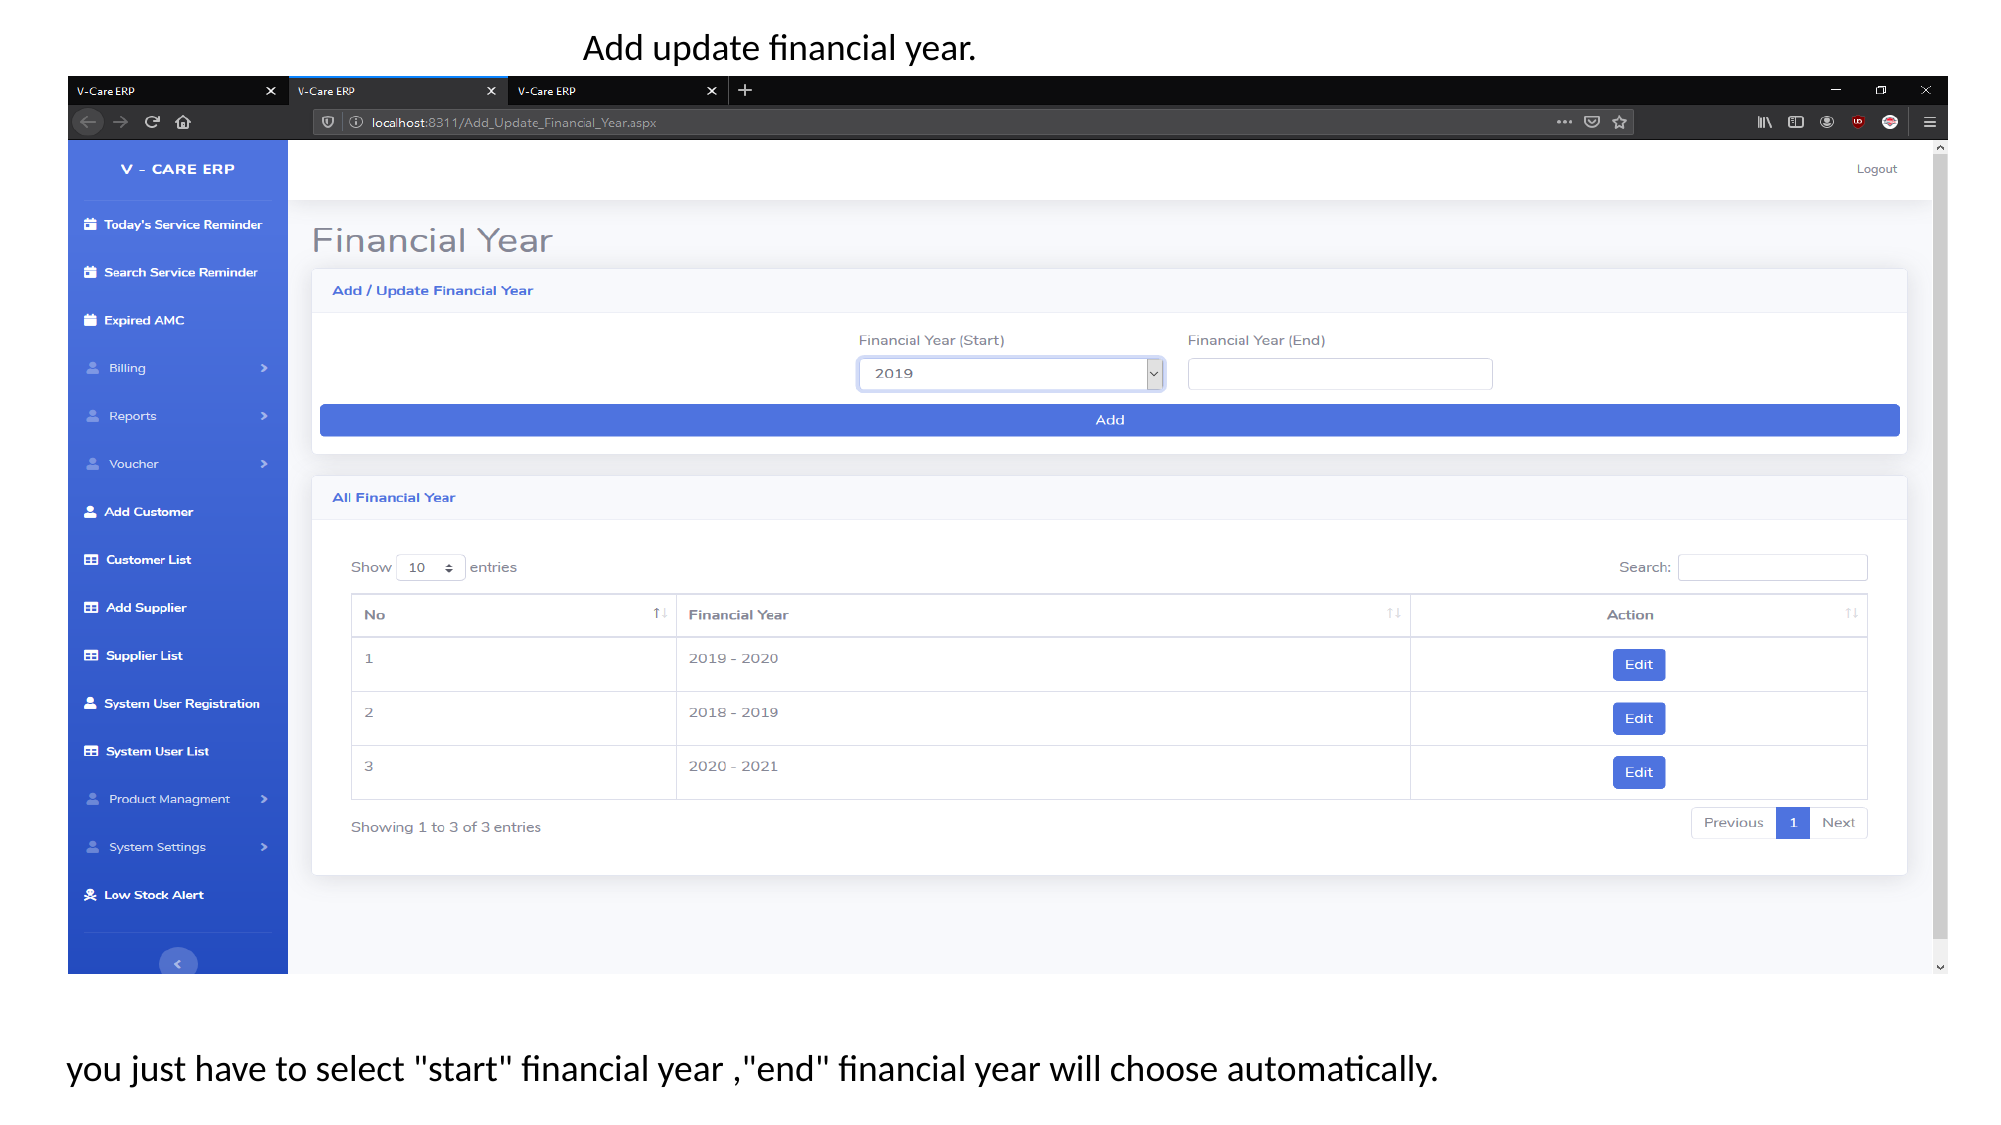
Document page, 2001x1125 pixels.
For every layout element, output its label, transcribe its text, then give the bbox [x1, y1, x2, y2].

text_box you just have to select "start" financial year ,"end" financial year will choose automatically. [51, 1036, 1456, 1097]
text_box Add update financial year. [568, 15, 993, 76]
picture [68, 76, 1948, 974]
